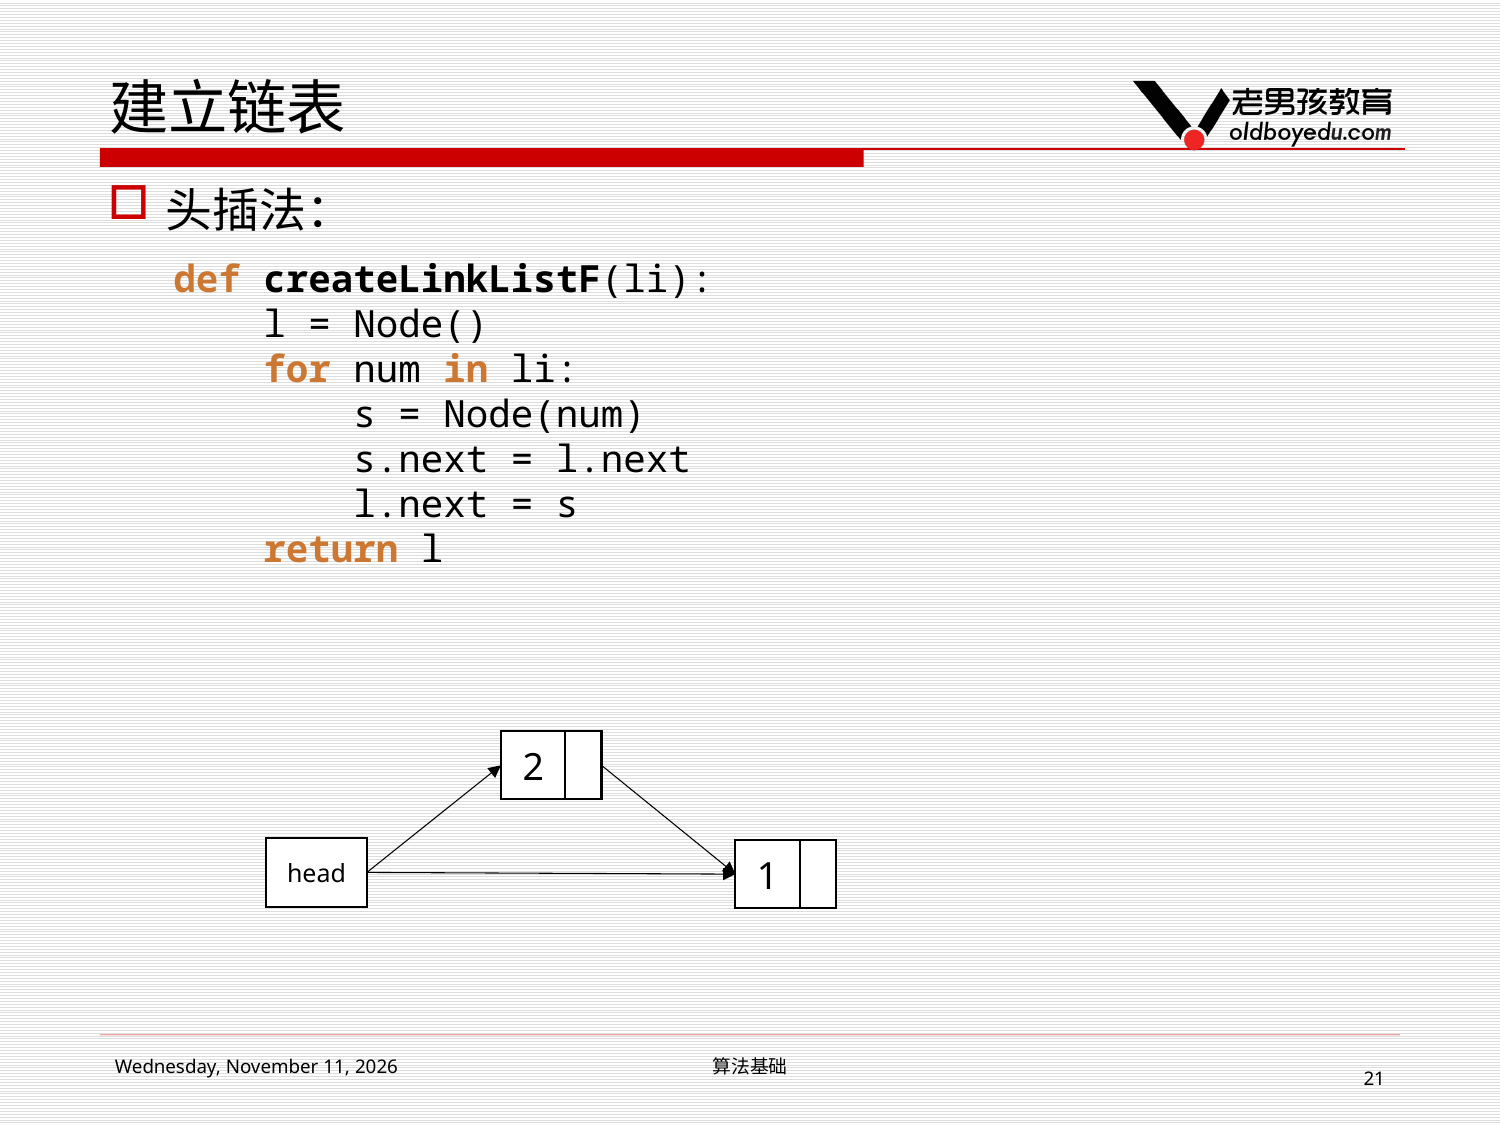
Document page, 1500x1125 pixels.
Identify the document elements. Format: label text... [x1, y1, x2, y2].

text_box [601, 765, 736, 875]
title 建立链表 [94, 50, 1407, 149]
text_box def createLinkListF(li): l = Node() for num in li: s = Node(num) s.next = l.next l.next = s return l [158, 248, 909, 578]
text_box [735, 839, 836, 909]
text_box head [265, 837, 368, 908]
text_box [366, 765, 501, 873]
list 头插法： [92, 172, 1406, 569]
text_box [500, 731, 602, 800]
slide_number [99, 1046, 425, 1103]
footer 算法基础 [512, 1046, 988, 1103]
slide_number 21 [1074, 1058, 1400, 1103]
